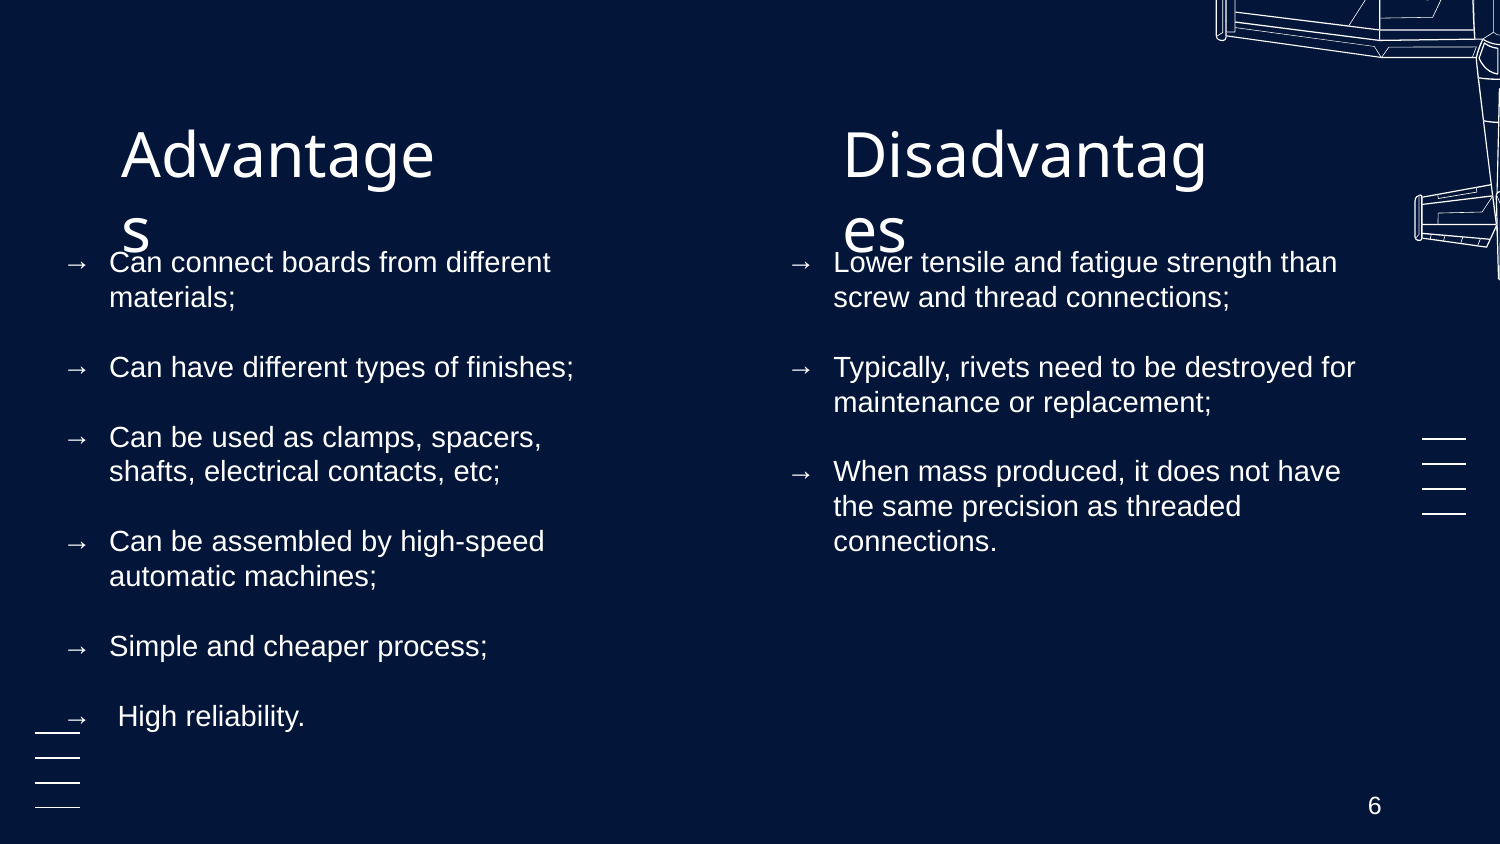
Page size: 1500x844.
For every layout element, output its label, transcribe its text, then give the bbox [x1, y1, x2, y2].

title Advantages [106, 100, 472, 222]
text_box Disadvantages [827, 100, 1250, 222]
text_box Can connect boards from different materials; Can have different types of finishes; Can be used as clamps, spacers, shafts, electrical contacts, etc; Can be assembled by high-speed automatic machines; Simple and cheaper process; High reliability. [47, 235, 650, 740]
slide_number 6 [1059, 782, 1397, 828]
text_box Lower tensile and fatigue strength than screw and thread connections; Typically, rivets need to be destroyed for maintenance or replacement; When mass produced, it does not have the same precision as threaded connections. [771, 235, 1374, 565]
